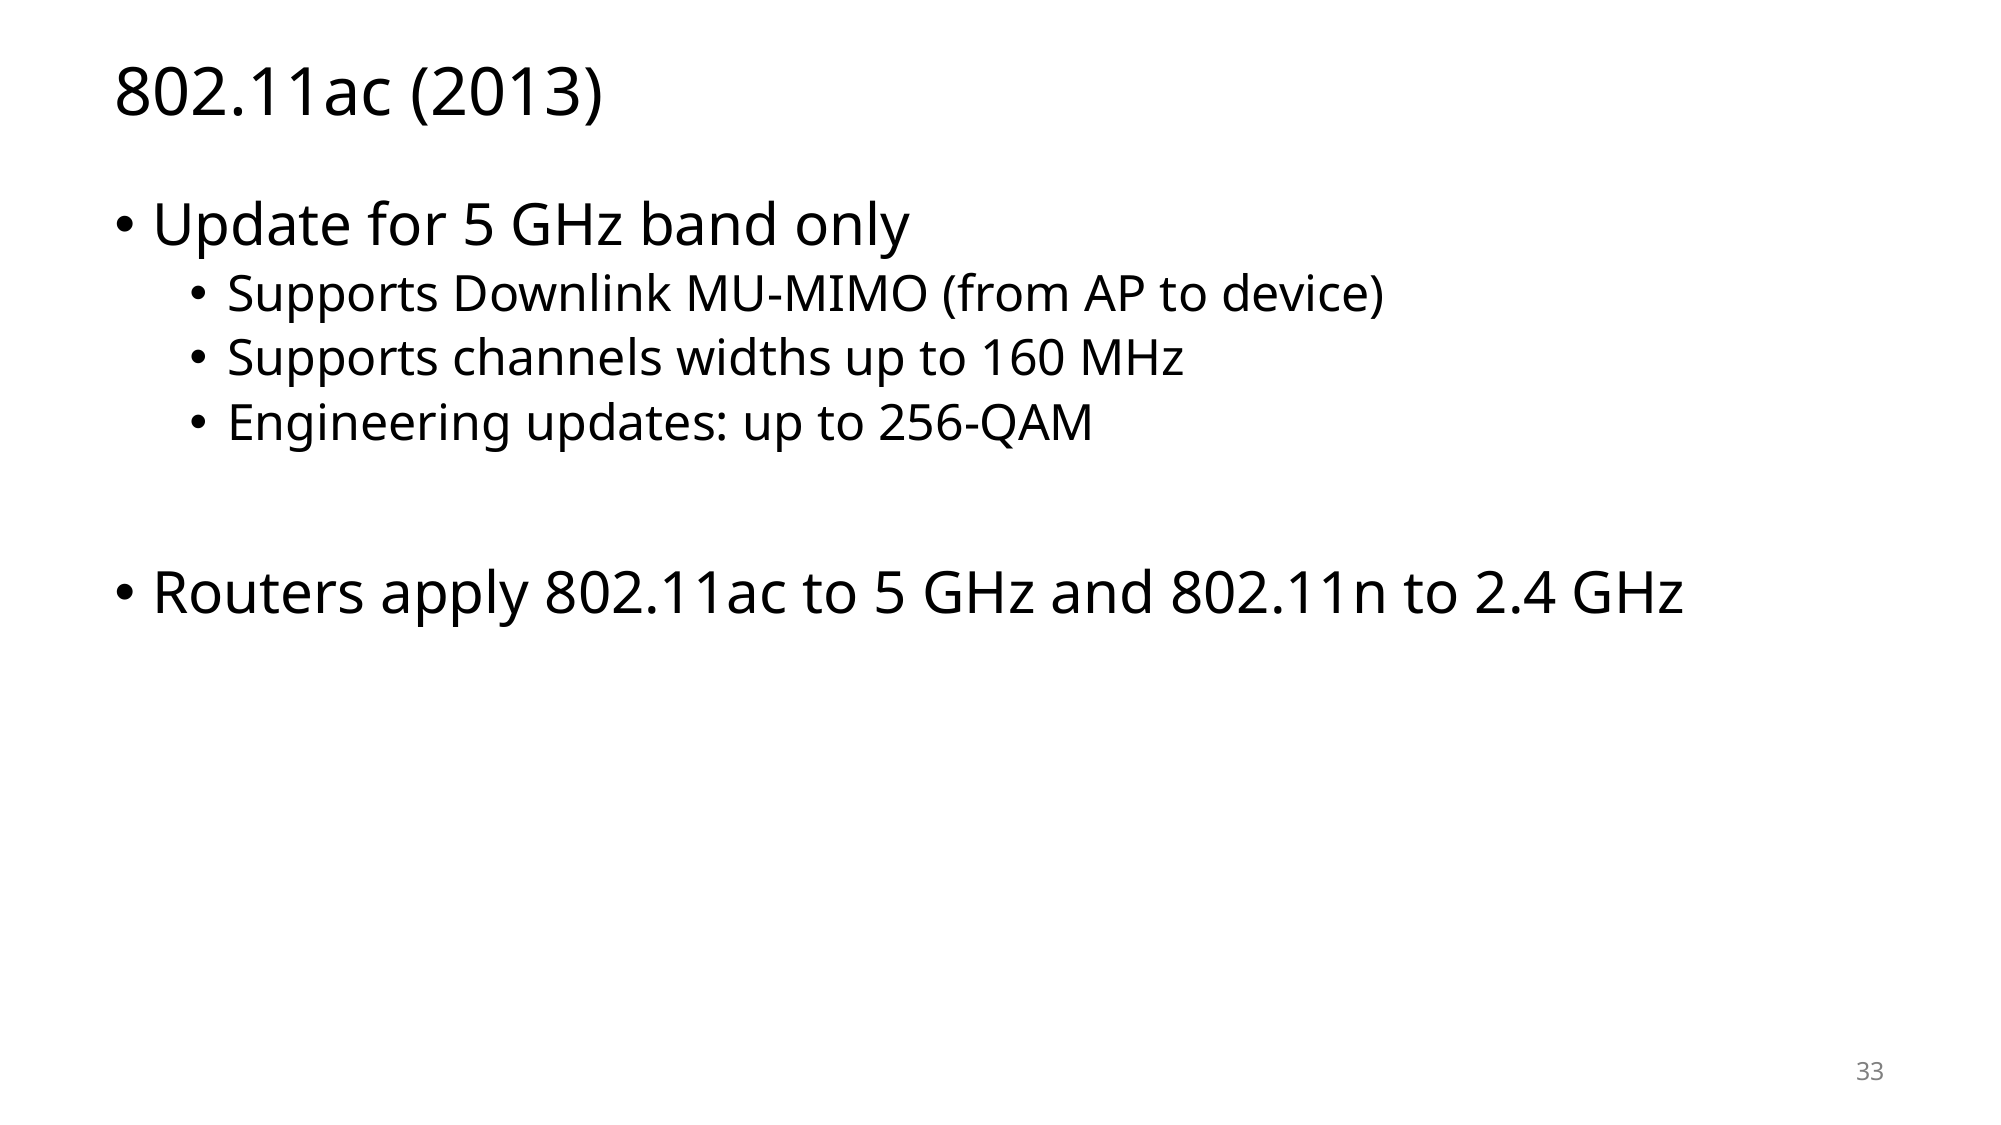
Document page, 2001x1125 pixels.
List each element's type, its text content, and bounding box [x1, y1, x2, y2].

slide_number 33 [1749, 1042, 1900, 1103]
list Update for 5 GHz band only Supports Downlink MU-MIMO (from AP to device) Supports channels widths up to 160 MHz Engineering updates: up to 256-QAM Routers apply 802.11ac to 5 GHz and 802.11n to 2.4 GHz [99, 187, 1900, 1013]
title 802.11ac (2013) [99, 37, 1900, 150]
